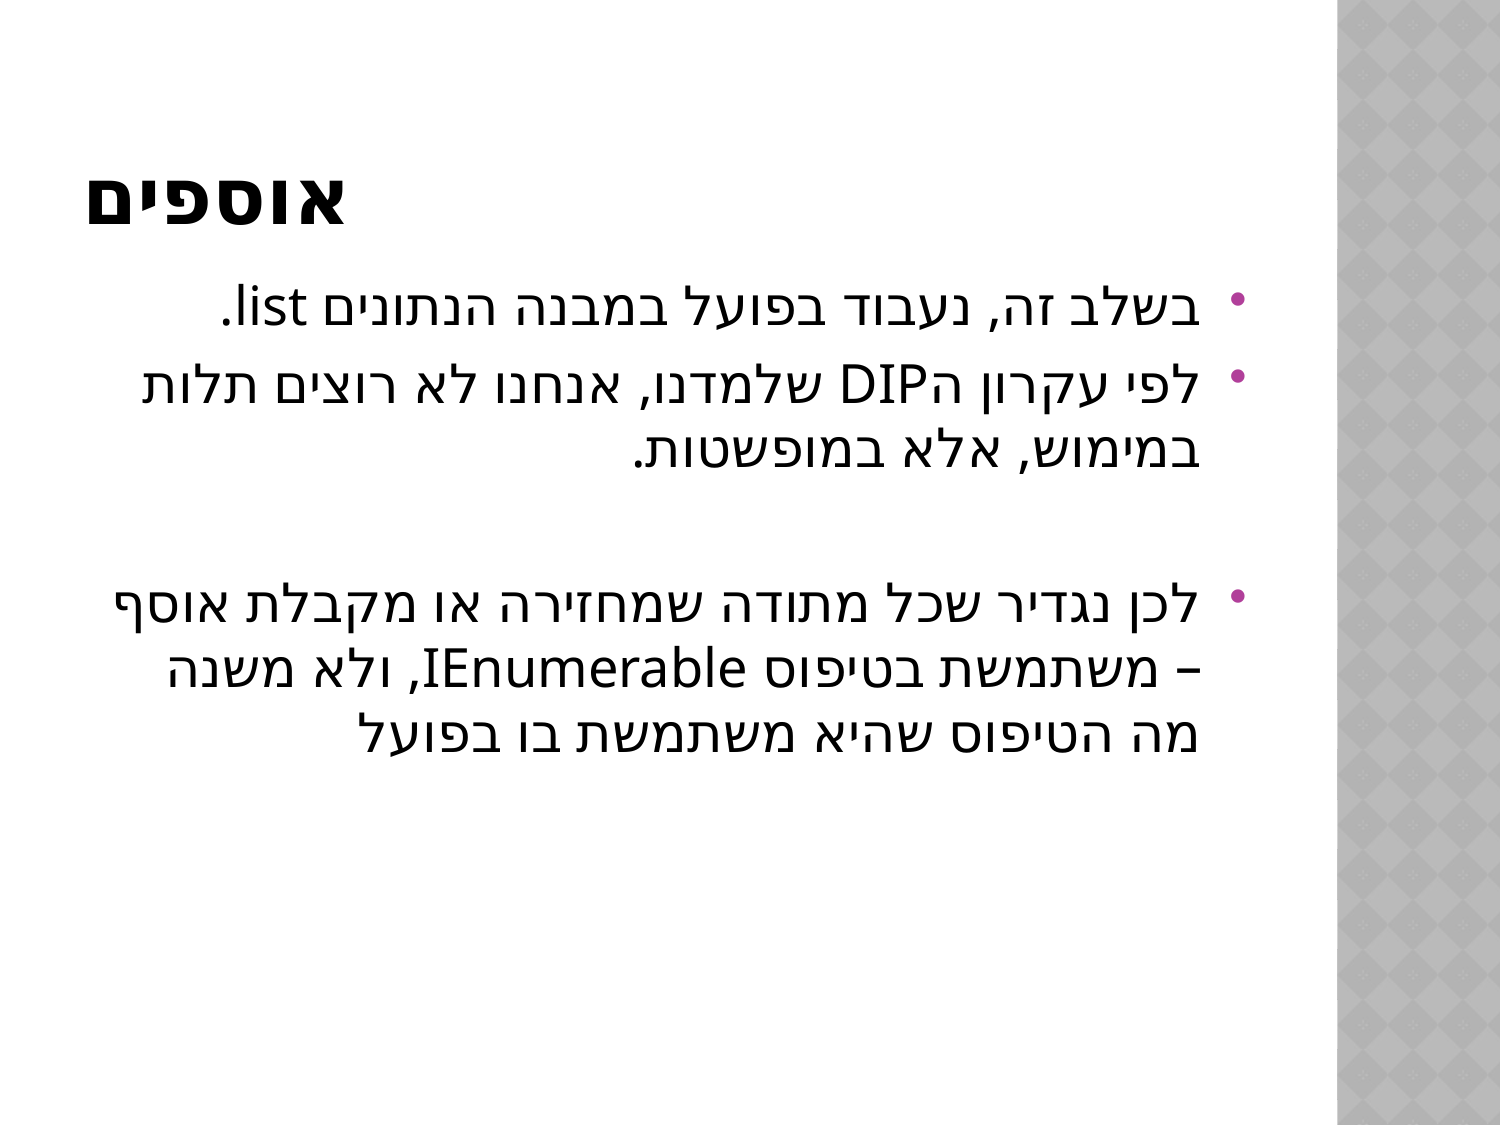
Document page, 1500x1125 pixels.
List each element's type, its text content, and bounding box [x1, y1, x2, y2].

title אוספים [75, 52, 1263, 240]
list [1337, 0, 1500, 1125]
list בשלב זה, נעבוד בפועל במבנה הנתונים list. לפי עקרון הDIP שלמדנו, אנחנו לא רוצים תלות במימוש, אלא במופשטות. לכן נגדיר שכל מתודה שמחזירה או מקבלת אוסף – משתמשת בטיפוס IEnumerable, ולא משנה מה הטיפוס שהיא משתמשת בו בפועל [75, 264, 1263, 1059]
